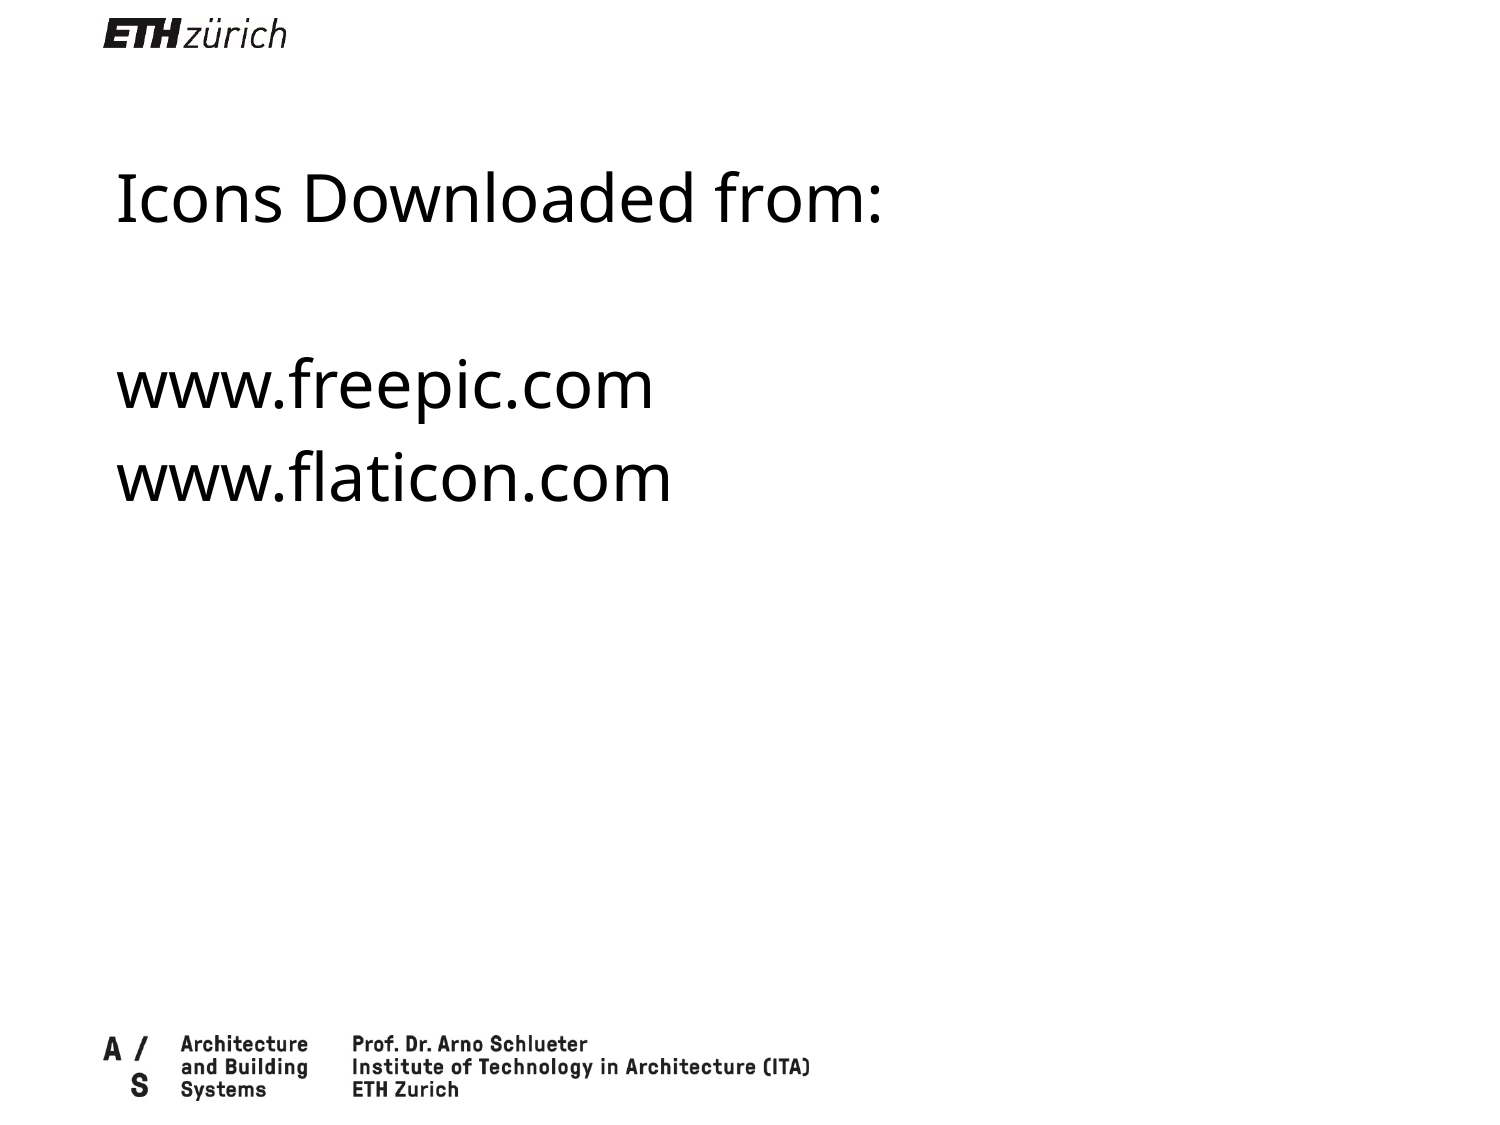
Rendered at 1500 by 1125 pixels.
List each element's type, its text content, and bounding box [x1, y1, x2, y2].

subtitle Icons Downloaded from: www.freepic.com www.flaticon.com [101, 157, 1386, 998]
picture [103, 18, 286, 48]
picture [103, 1035, 809, 1101]
